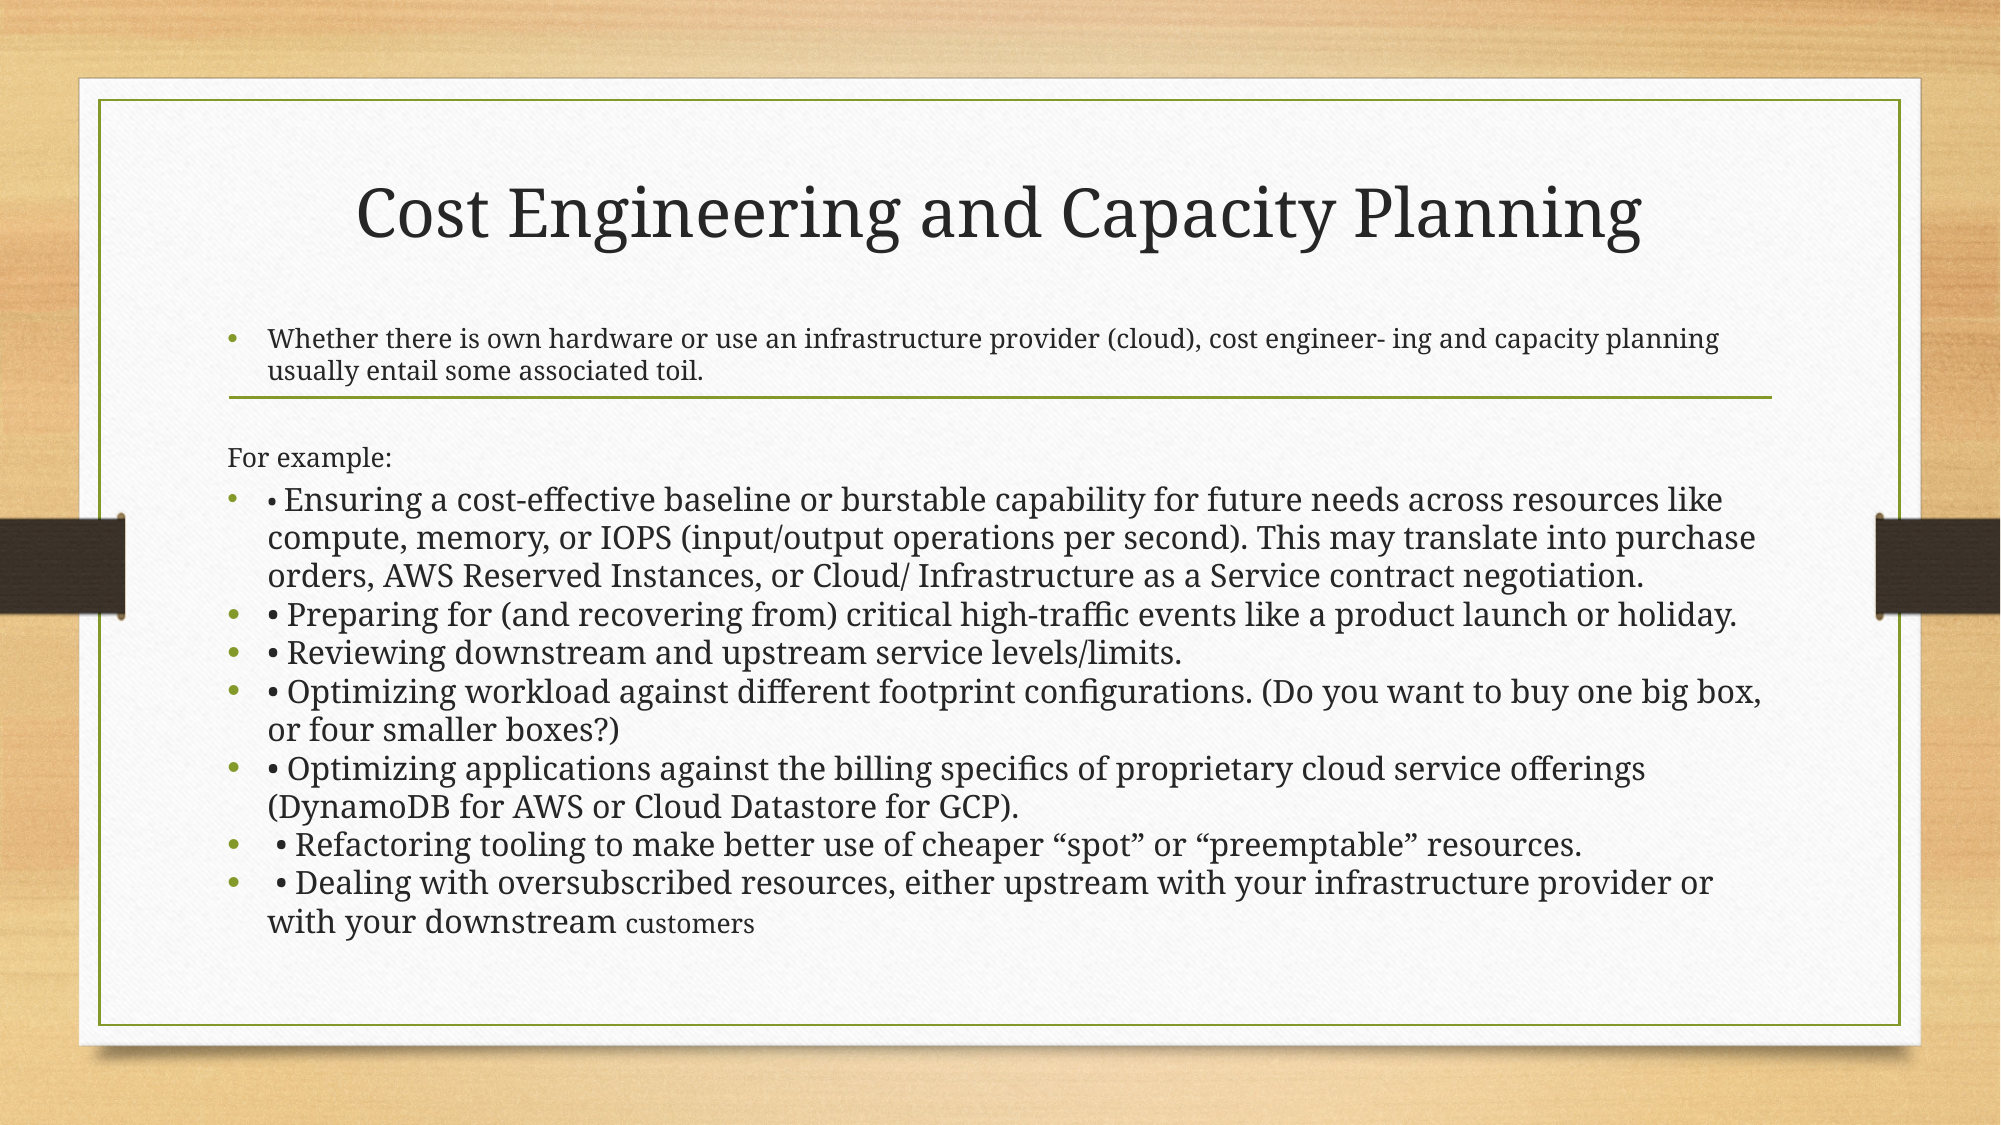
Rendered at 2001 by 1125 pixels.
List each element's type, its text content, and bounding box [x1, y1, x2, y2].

title Cost Engineering and Capacity Planning [212, 161, 1788, 260]
list Whether there is own hardware or use an infrastructure provider (cloud), cost engineer‐ ing and capacity planning usually entail some associated toil. For example: • Ensuring a cost-effective baseline or burstable capability for future needs across resources like compute, memory, or IOPS (input/output operations per second). This may translate into purchase orders, AWS Reserved Instances, or Cloud/ Infrastructure as a Service contract negotiation. • Preparing for (and recovering from) critical high-traffic events like a product launch or holiday. • Reviewing downstream and upstream service levels/limits. • Optimizing workload against different footprint configurations. (Do you want to buy one big box, or four smaller boxes?) • Optimizing applications against the billing specifics of proprietary cloud service offerings (DynamoDB for AWS or Cloud Datastore for GCP). • Refactoring tooling to make better use of cheaper “spot” or “preemptable” resources. • Dealing with oversubscribed resources, either upstream with your infrastructure provider or with your downstream customers [212, 314, 1788, 964]
picture [0, 0, 2001, 1125]
